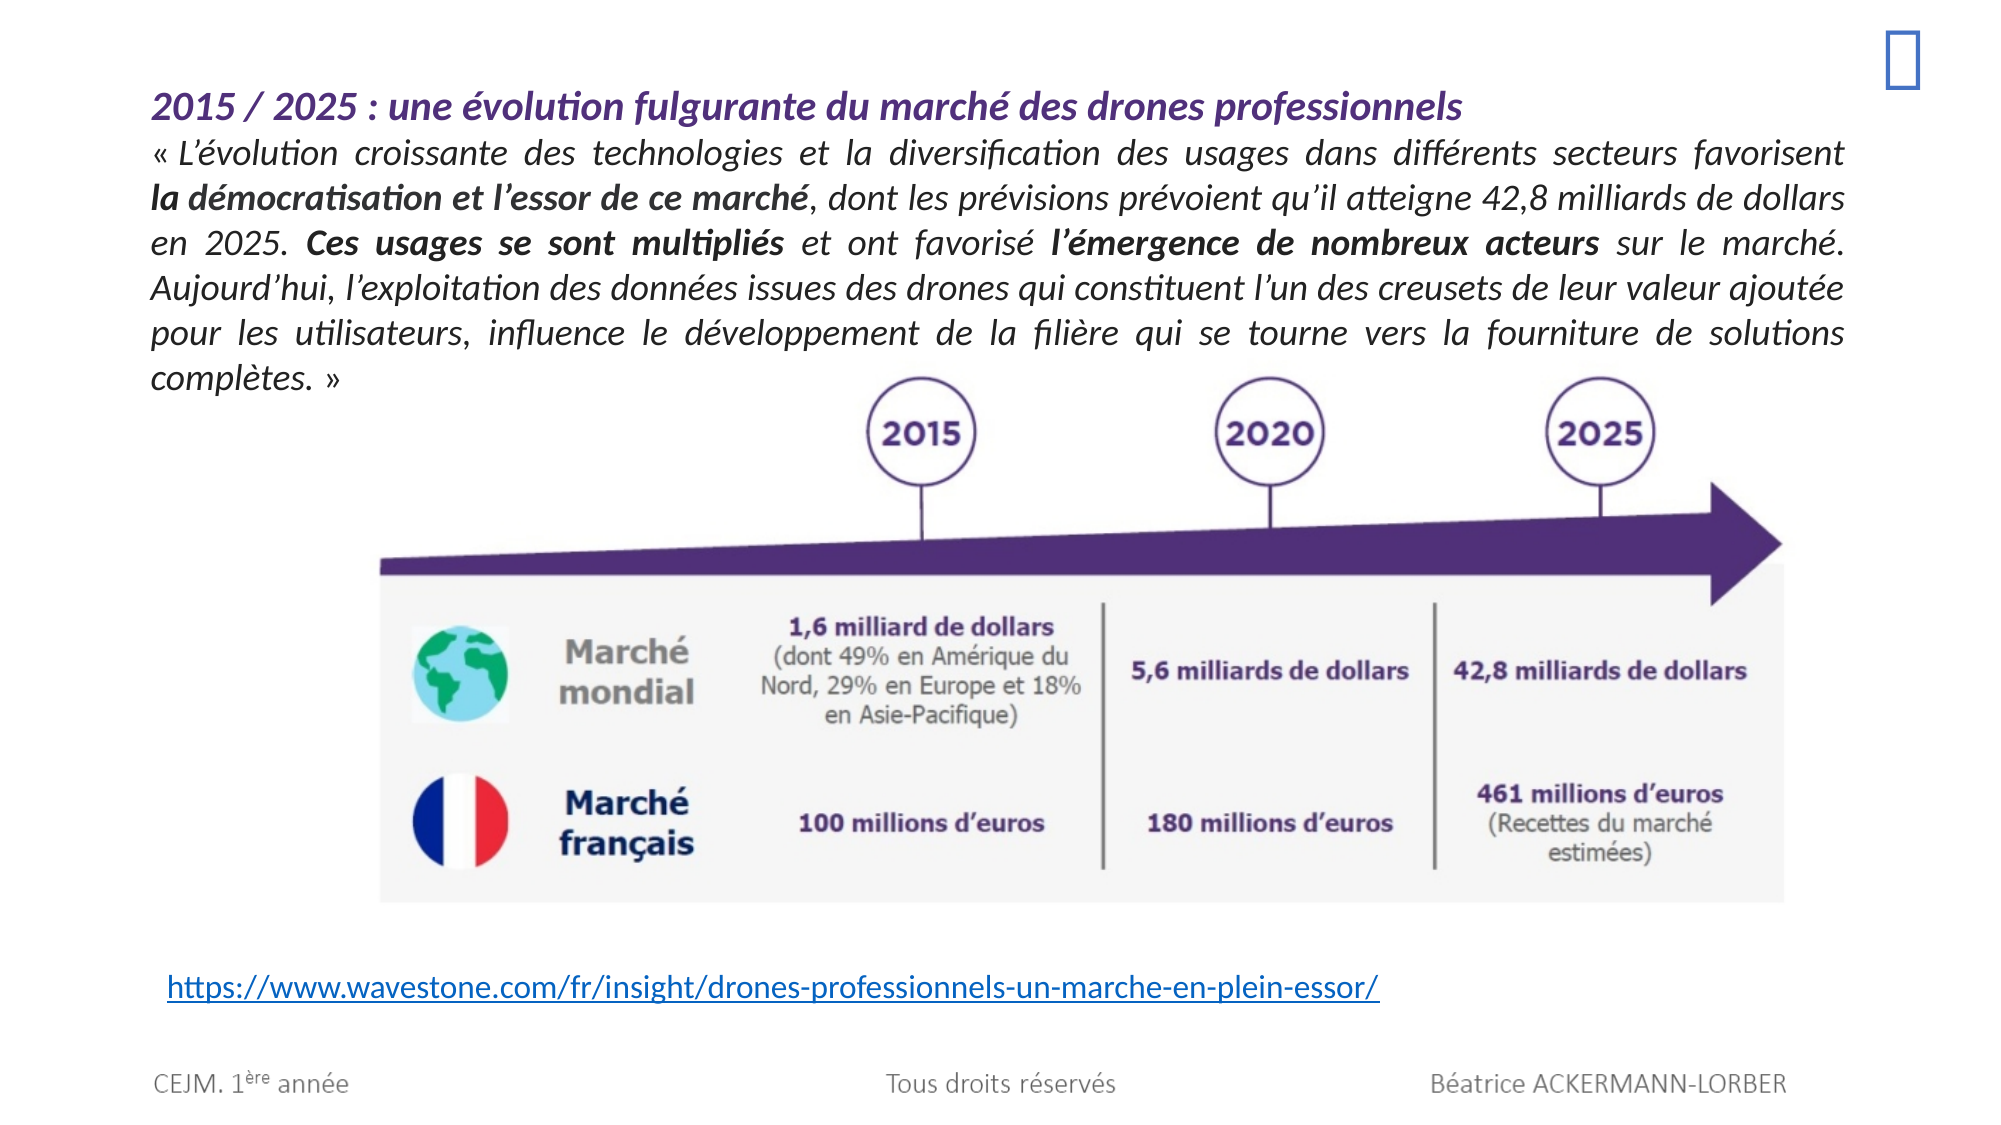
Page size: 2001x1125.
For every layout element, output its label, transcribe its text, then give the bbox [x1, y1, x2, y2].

text_box 2015 / 2025 : une évolution fulgurante du marché des drones professionnels « L’évolution croissante des technologies et la diversification des usages dans différents secteurs favorisent la démocratisation et l’essor de ce marché, dont les prévisions prévoient qu’il atteigne 42,8 milliards de dollars en 2025. Ces usages se sont multipliés et ont favorisé l’émergence de nombreux acteurs sur le marché. Aujourd’hui, l’exploitation des données issues des drones qui constituent l’un des creusets de leur valeur ajoutée pour les utilisateurs, influence le développement de la filière qui se tourne vers la fourniture de solutions complètes. » [135, 70, 1861, 406]
text_box  [1864, 0, 1972, 115]
picture [135, 1056, 1865, 1119]
text_box https://www.wavestone.com/fr/insight/drones-professionnels-un-marche-en-plein-essor/ [152, 958, 1710, 1053]
picture [351, 341, 1811, 921]
